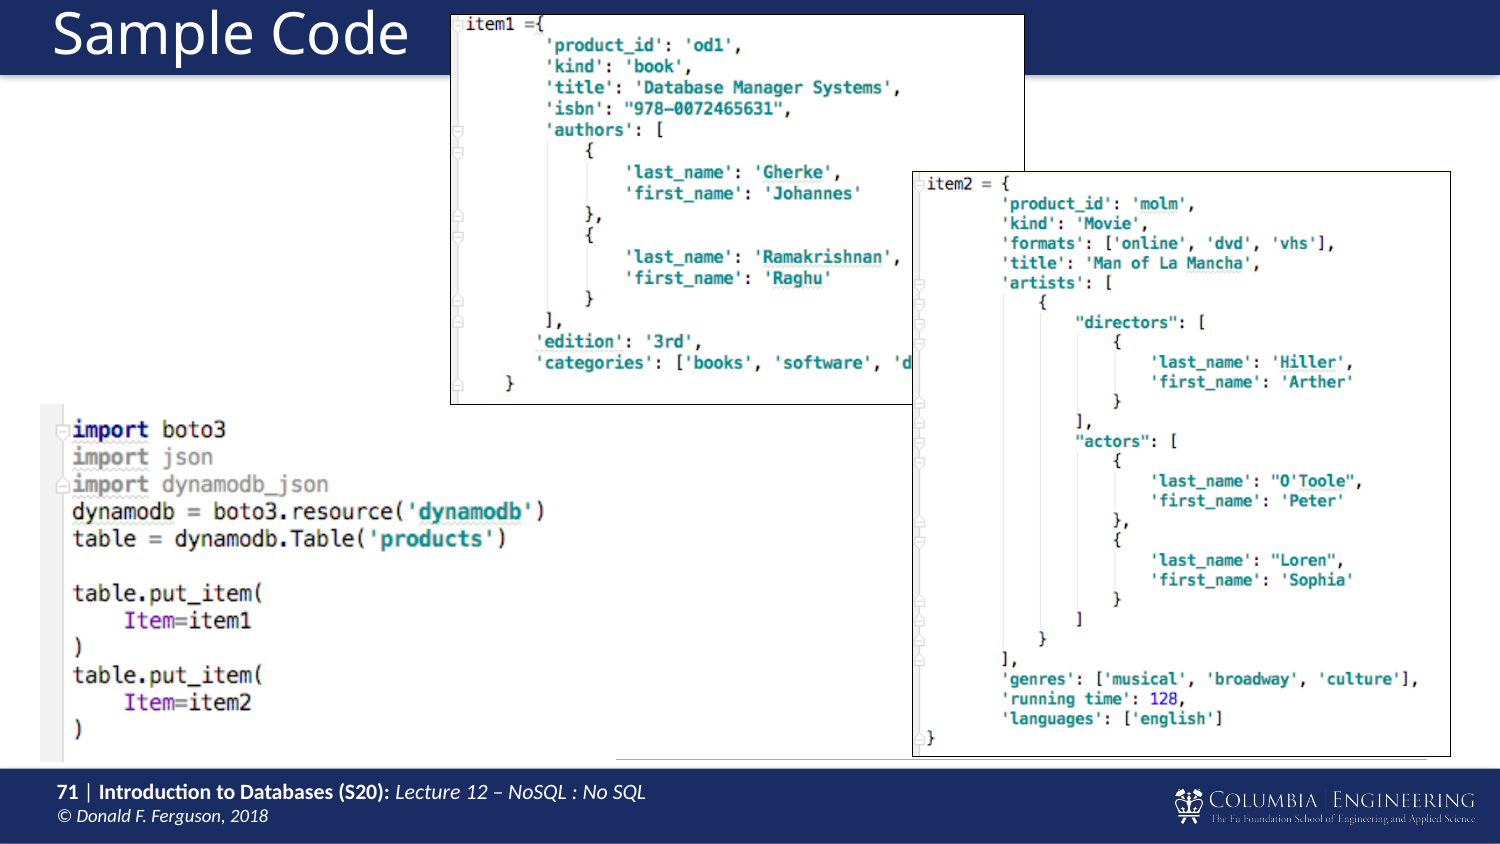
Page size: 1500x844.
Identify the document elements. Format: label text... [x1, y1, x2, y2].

picture [39, 14, 1451, 762]
title Sample Code [37, 0, 1396, 61]
